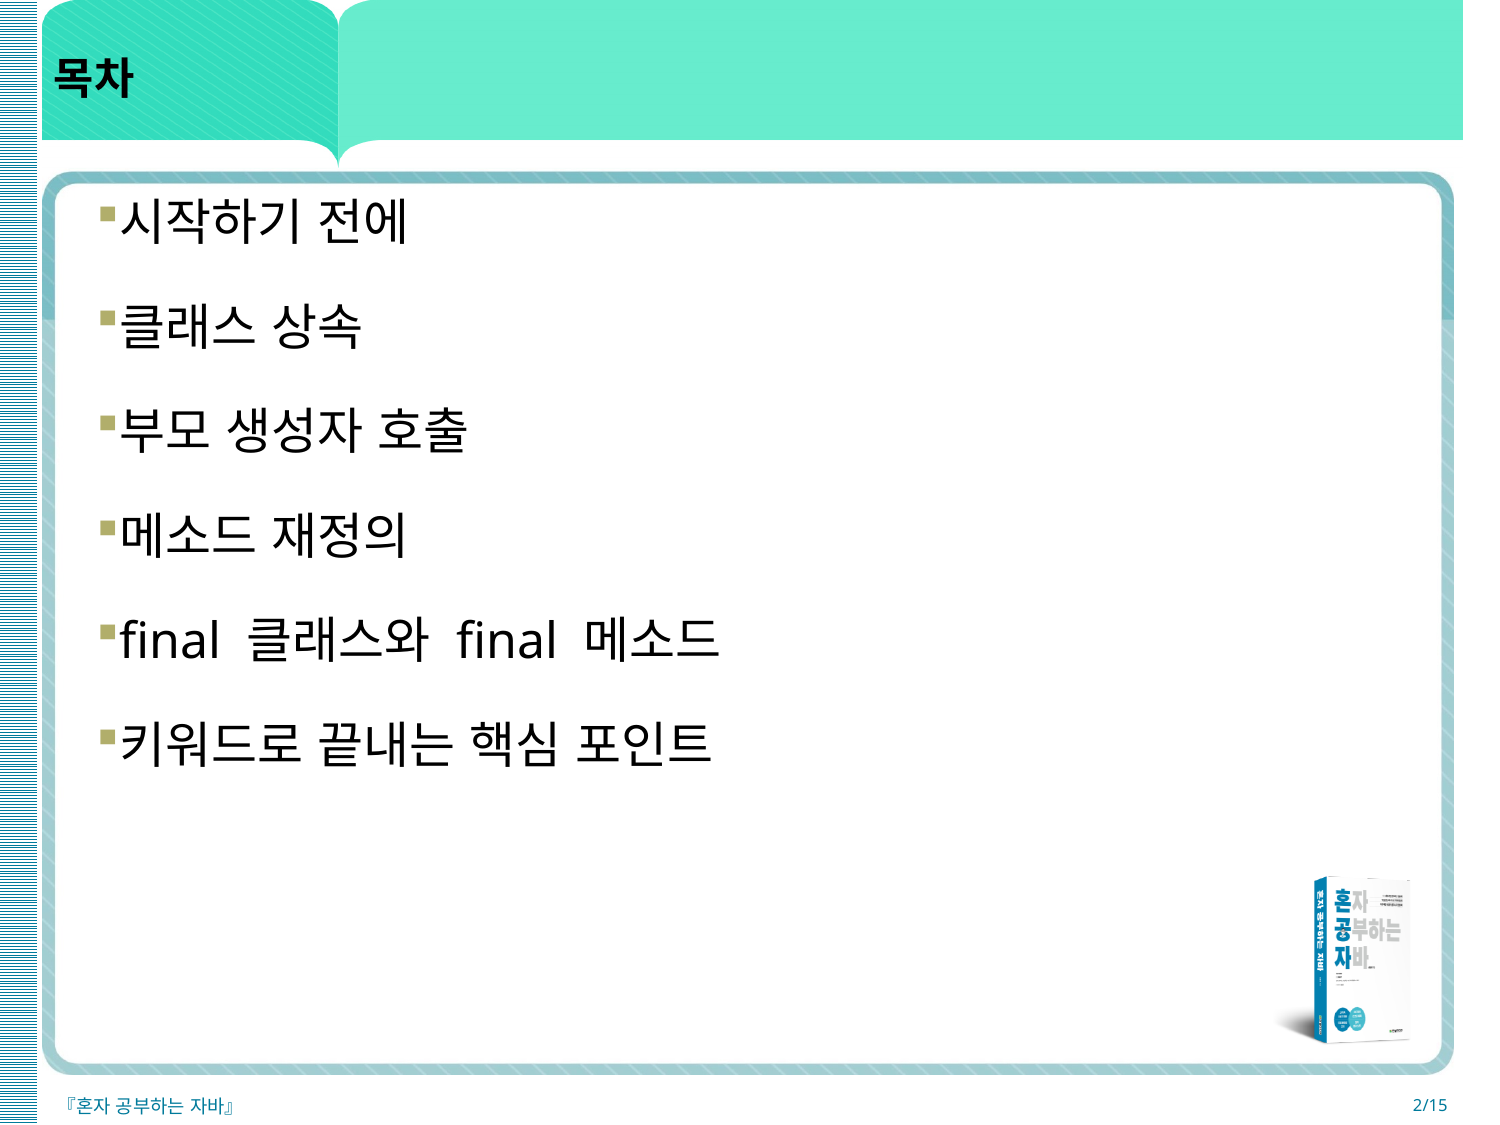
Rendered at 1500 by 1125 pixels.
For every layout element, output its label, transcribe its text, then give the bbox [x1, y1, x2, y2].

picture [1243, 797, 1488, 1122]
title 목차 [39, 42, 1280, 138]
picture [116, 1102, 131, 1107]
picture [68, 1097, 75, 1110]
picture [42, 0, 1463, 152]
list 시작하기 전에 클래스 상속 부모 생성자 호출 메소드 재정의 final 클래스와 final 메소드 키워드로 끝내는 핵심 포인트 [37, 152, 1463, 1091]
picture [225, 1102, 232, 1115]
